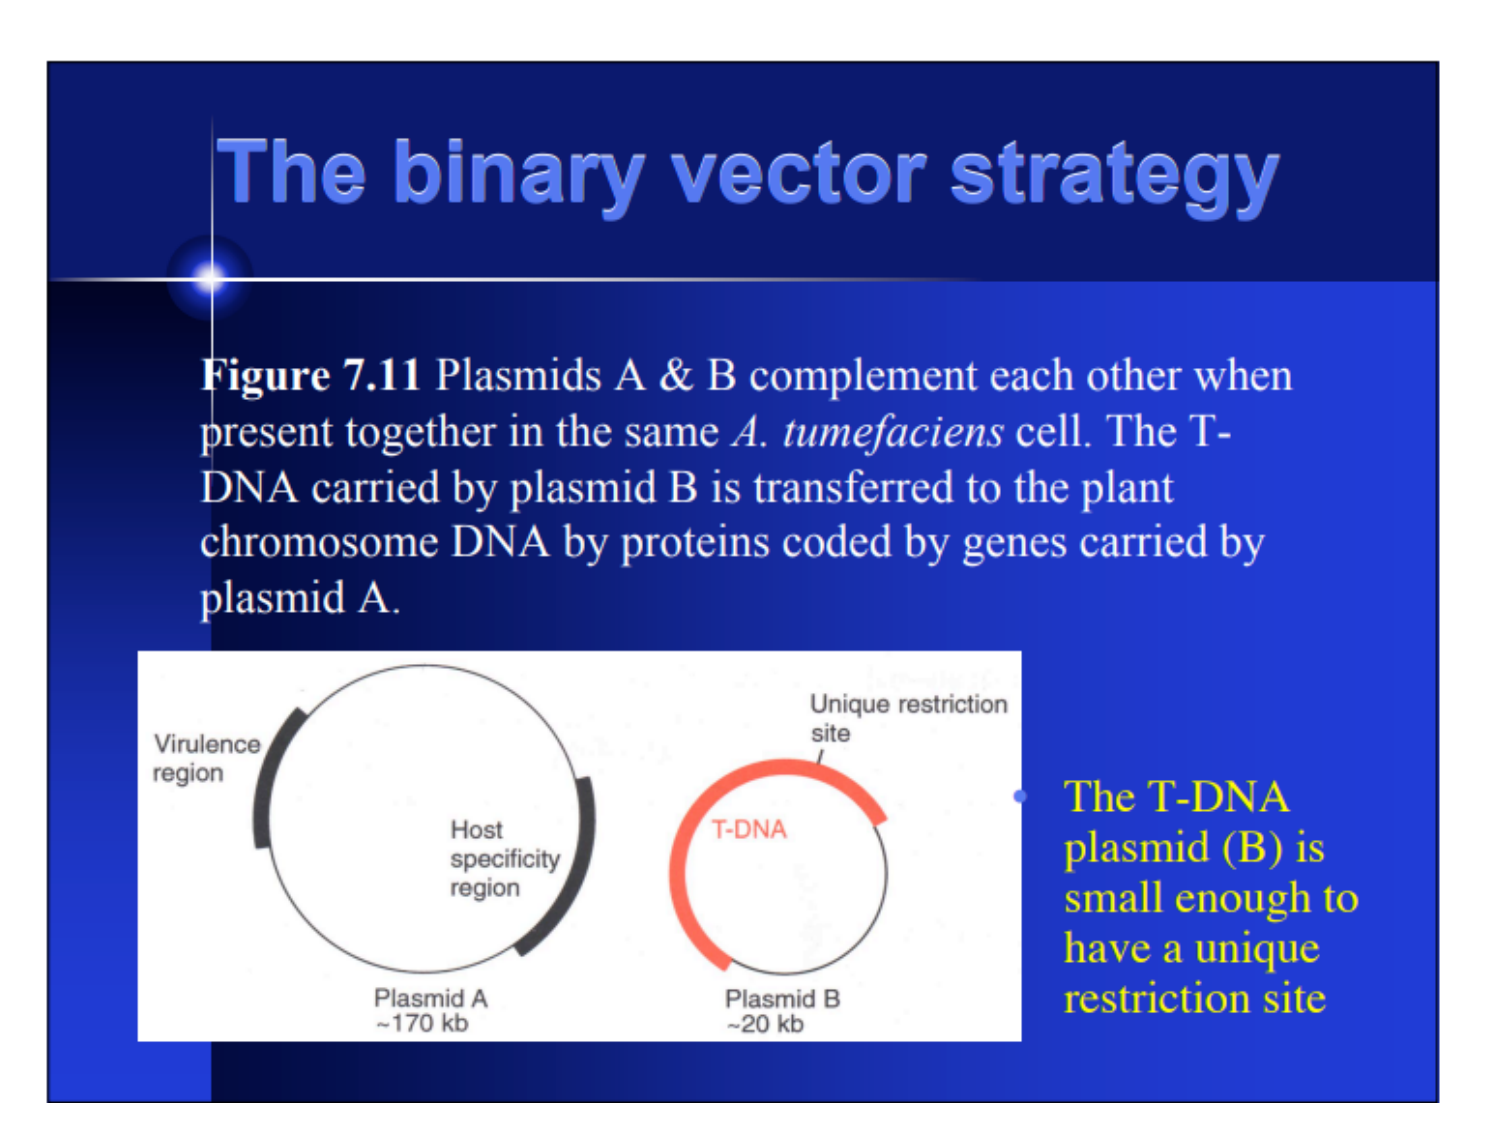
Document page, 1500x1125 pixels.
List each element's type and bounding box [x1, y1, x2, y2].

picture [34, 58, 1442, 1103]
